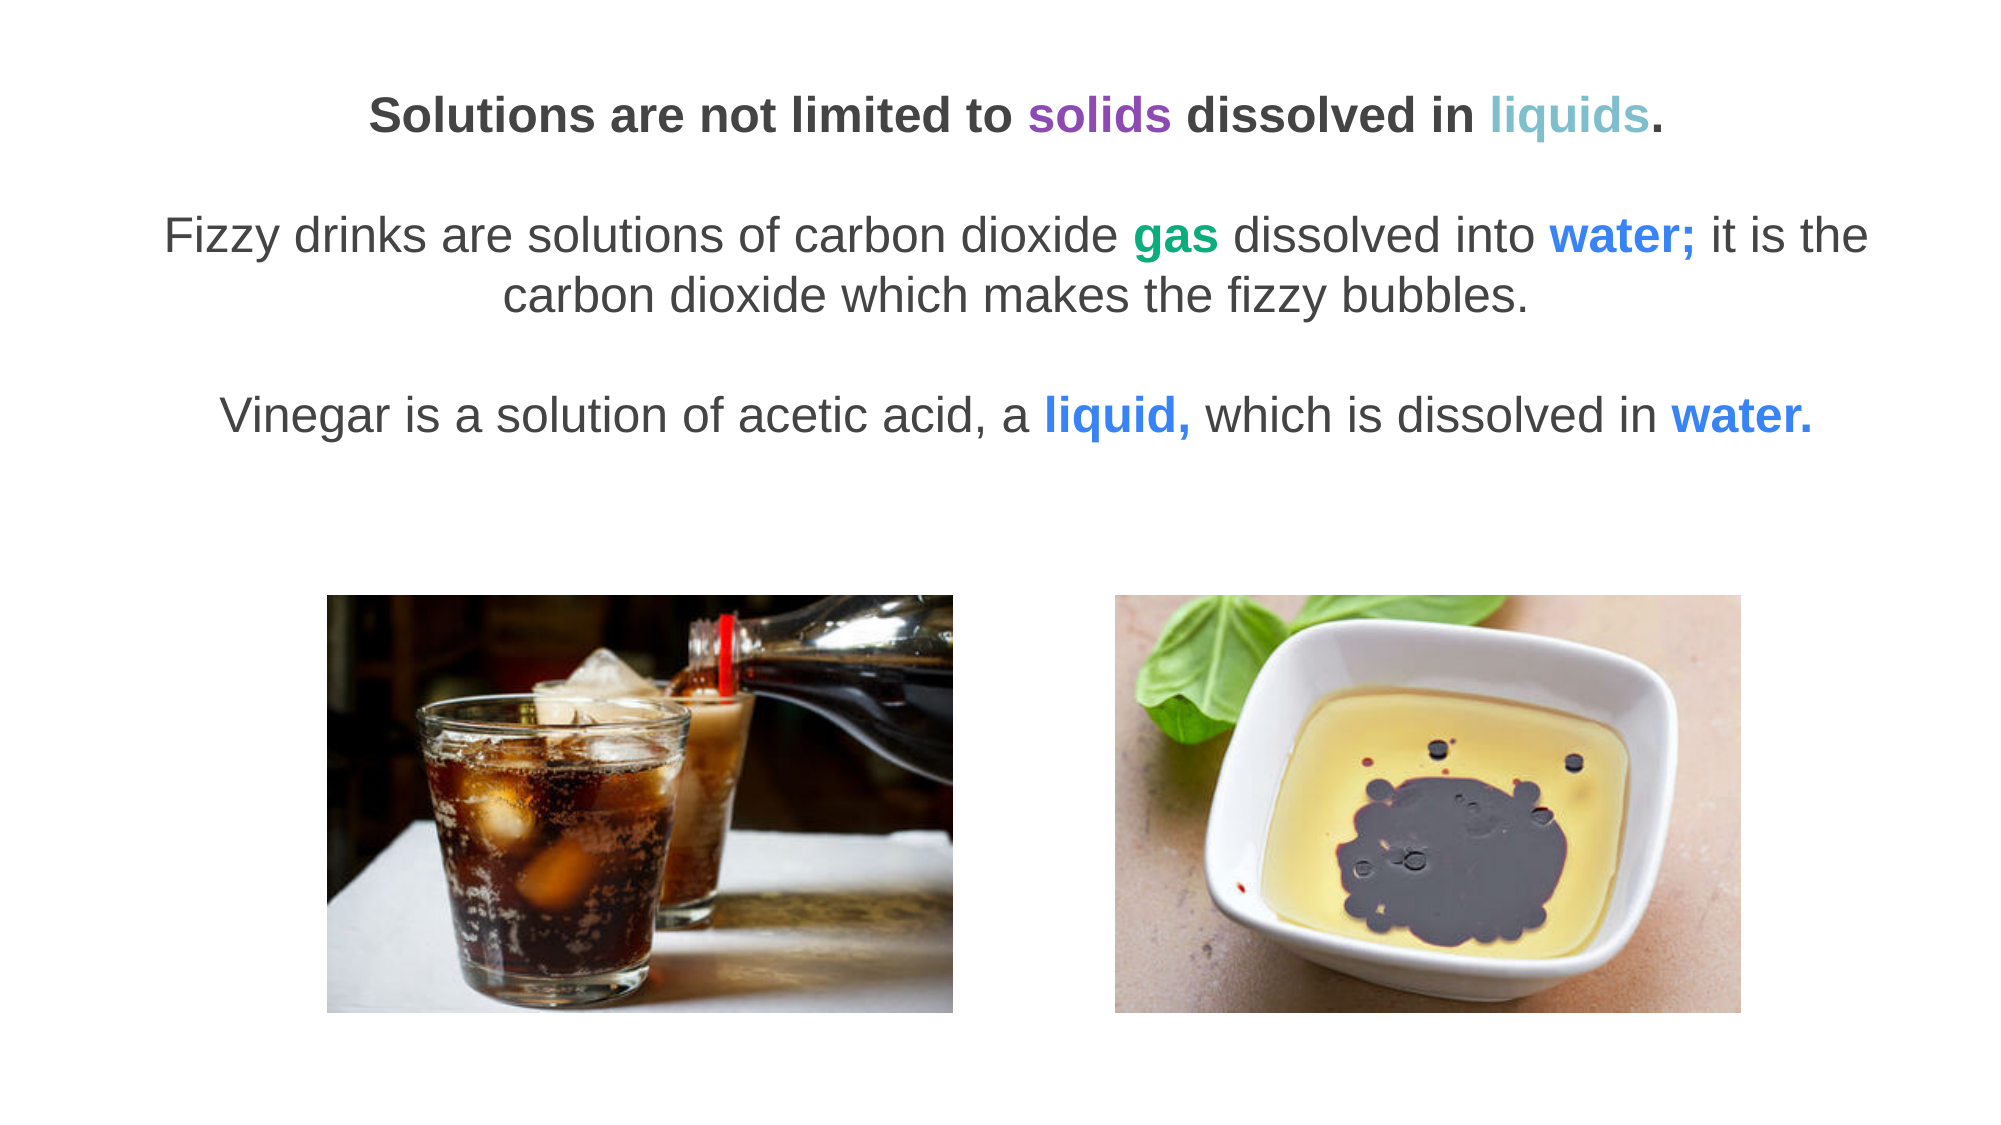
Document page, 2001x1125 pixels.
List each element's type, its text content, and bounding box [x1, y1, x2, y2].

picture [327, 595, 953, 1013]
picture [1115, 595, 1741, 1013]
text_box Solutions are not limited to solids dissolved in liquids. Fizzy drinks are solutions of carbon dioxide gas dissolved into water; it is the carbon dioxide which makes the fizzy bubbles. Vinegar is a solution of acetic acid, a liquid, which is dissolved in water. [99, 75, 1934, 451]
